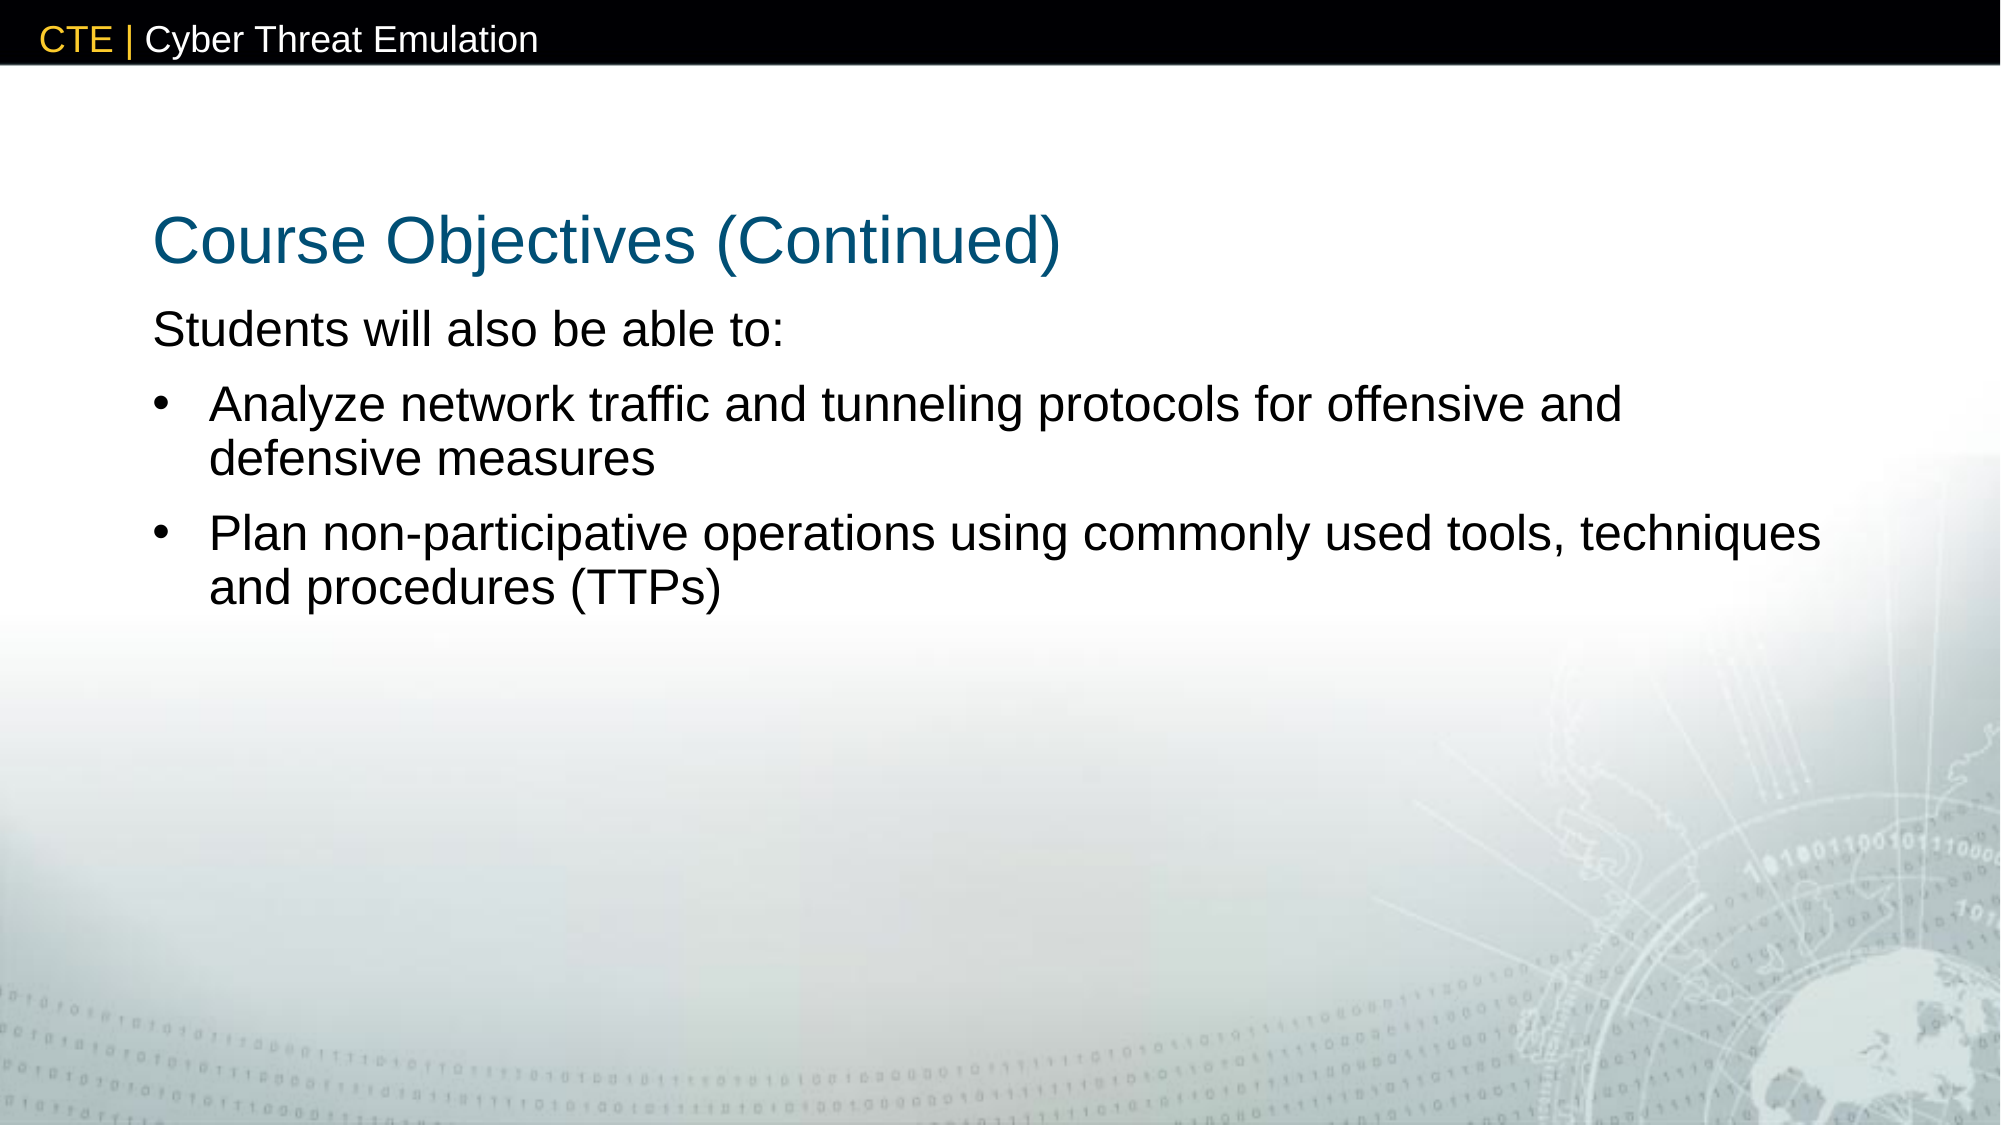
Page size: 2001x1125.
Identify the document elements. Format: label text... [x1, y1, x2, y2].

picture [0, 0, 2001, 1125]
list Students will also be able to: Analyze network traffic and tunneling protocols for offensive and defensive measures Plan non-participative operations using commonly used tools, techniques and procedures (TTPs) [137, 295, 1863, 1109]
title Course Objectives (Continued) [137, 187, 1863, 295]
